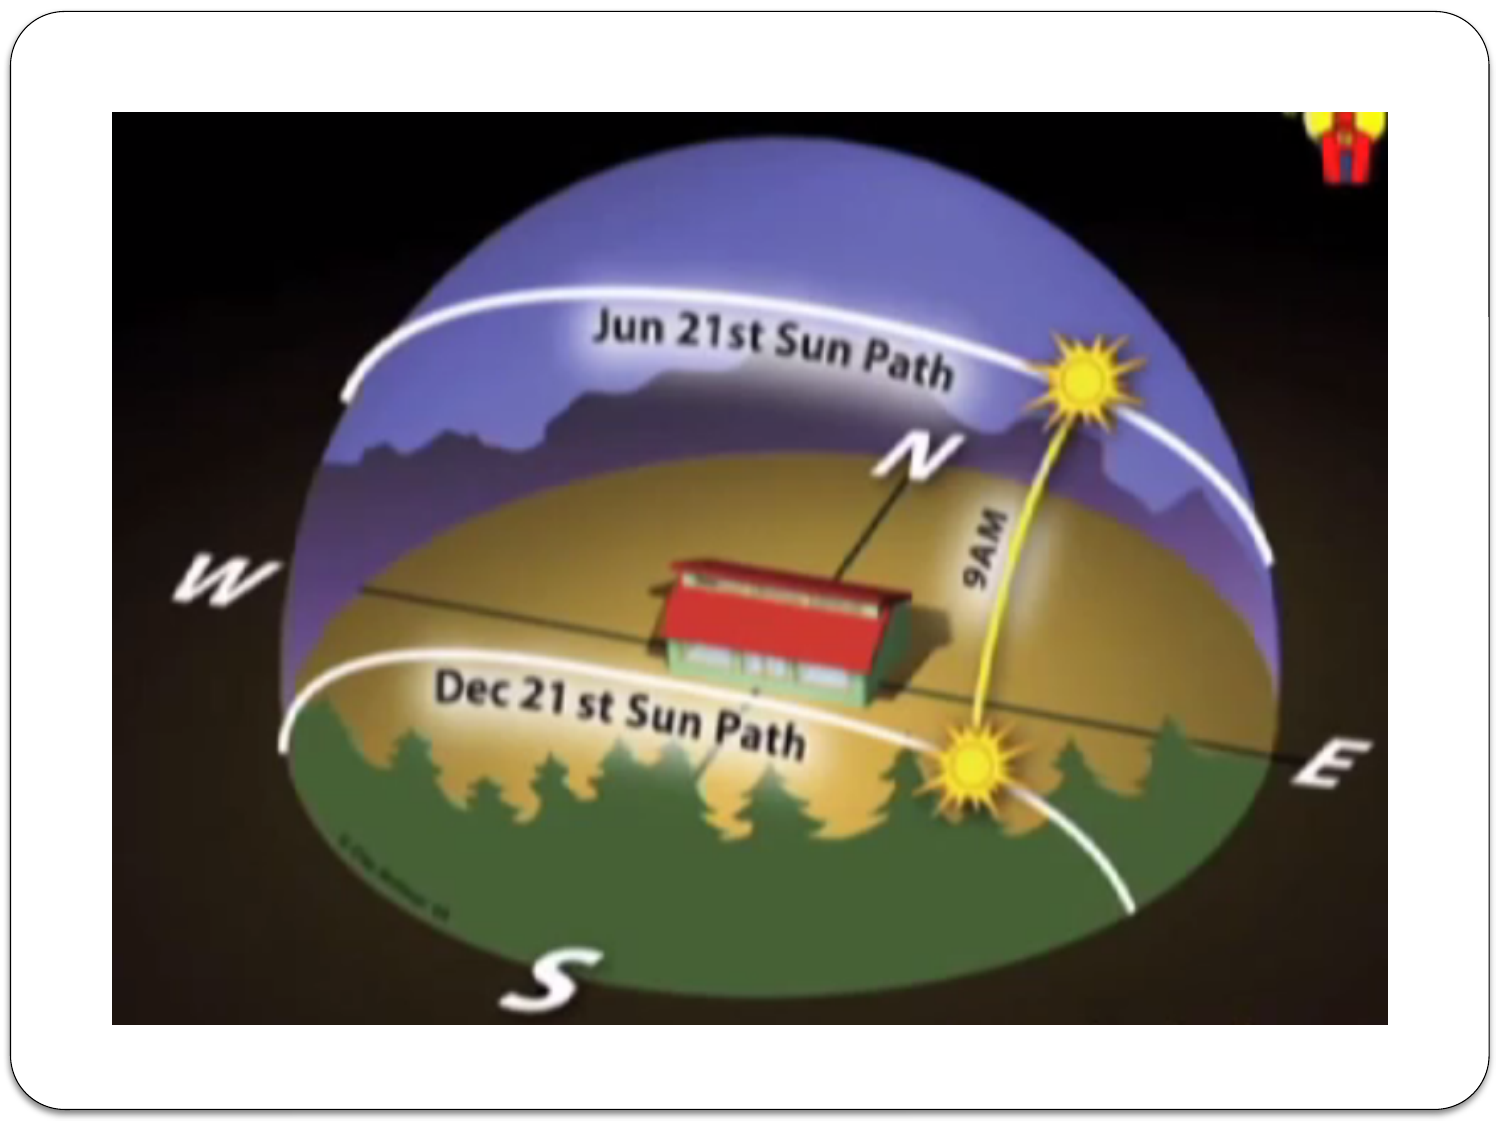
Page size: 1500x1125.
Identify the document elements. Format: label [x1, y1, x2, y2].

picture [112, 112, 1388, 1026]
